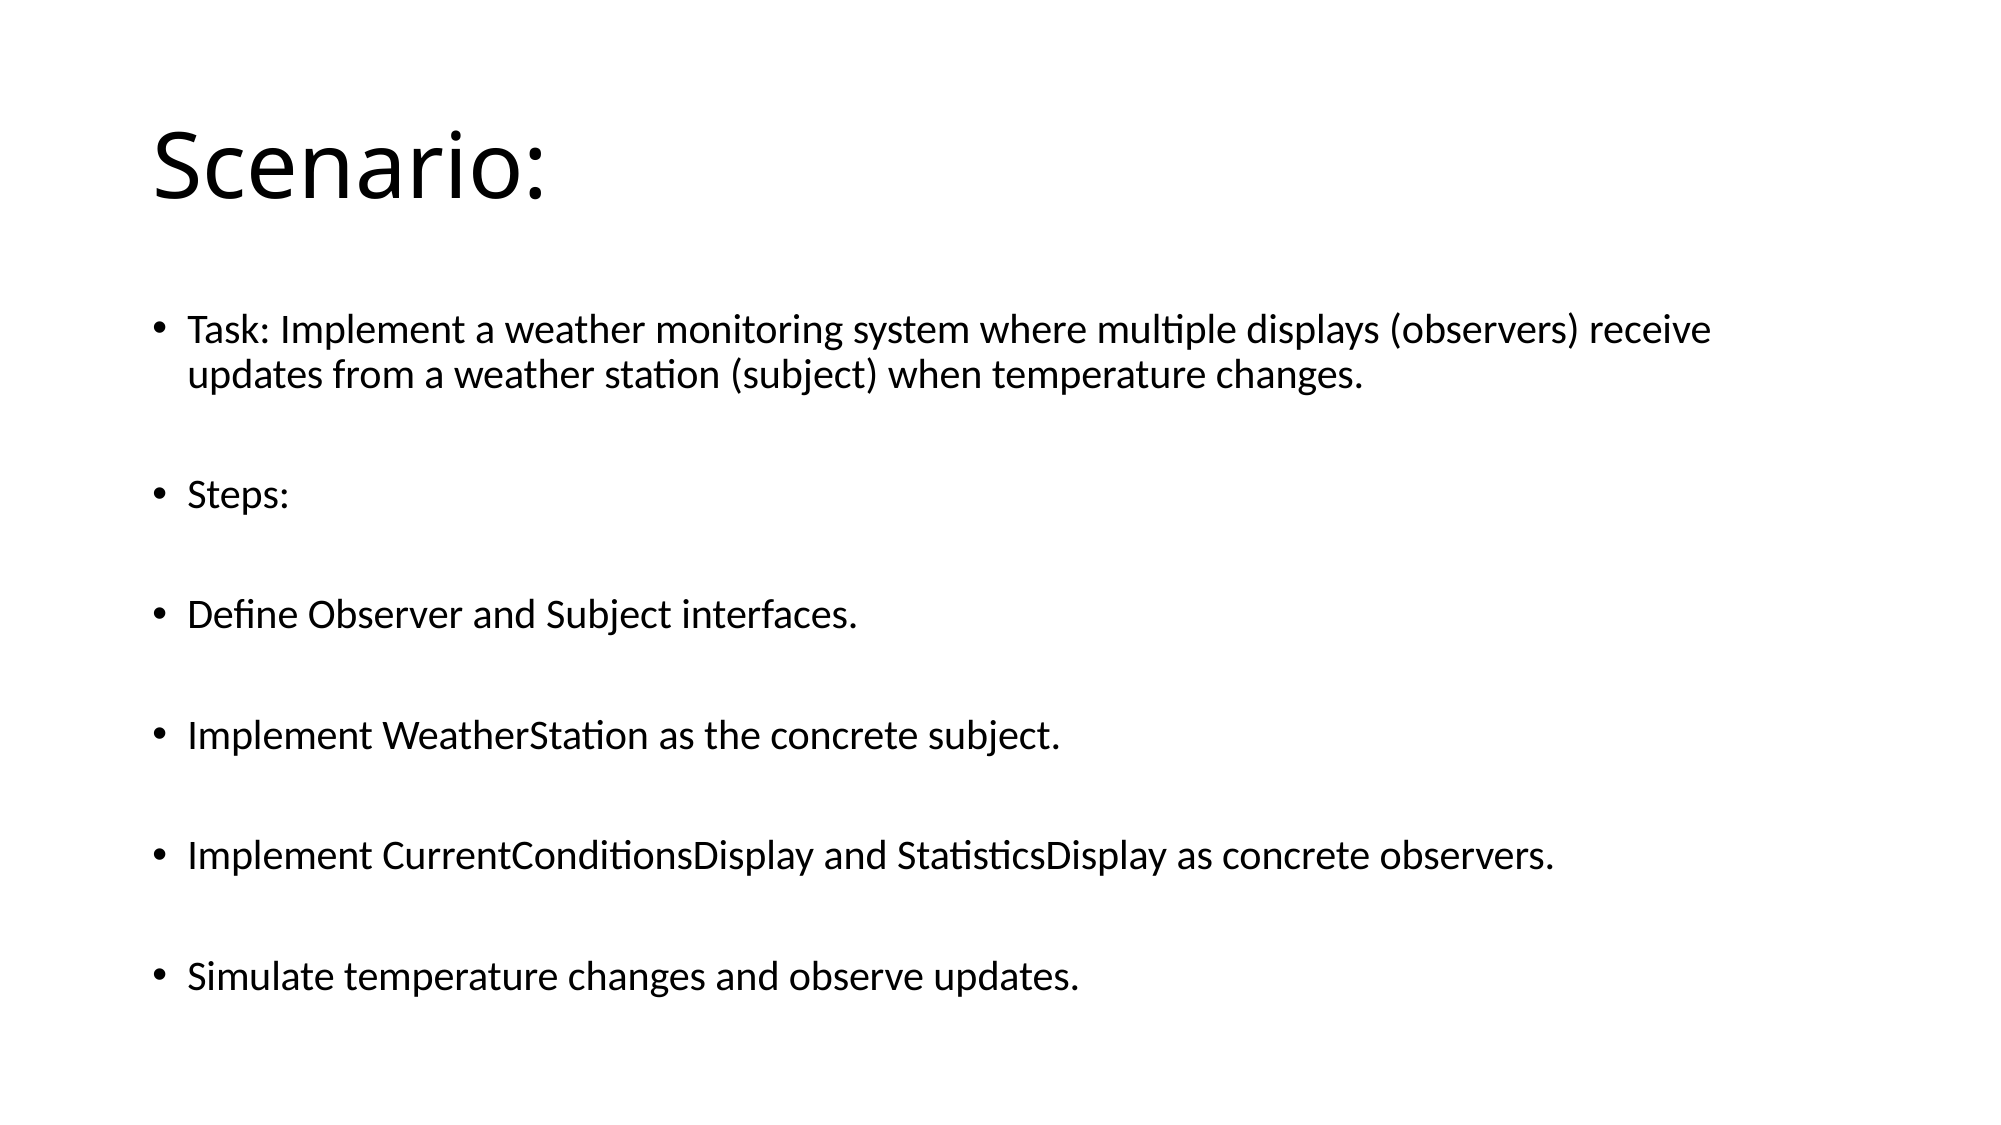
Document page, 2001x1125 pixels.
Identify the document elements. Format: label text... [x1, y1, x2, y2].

title Scenario: [137, 59, 1863, 278]
list Task: Implement a weather monitoring system where multiple displays (observers) receive updates from a weather station (subject) when temperature changes.​ Steps: Define Observer and Subject interfaces. Implement WeatherStation as the concrete subject. Implement CurrentConditionsDisplay and StatisticsDisplay as concrete observers. Simulate temperature changes and observe updates.​ [137, 299, 1863, 1014]
